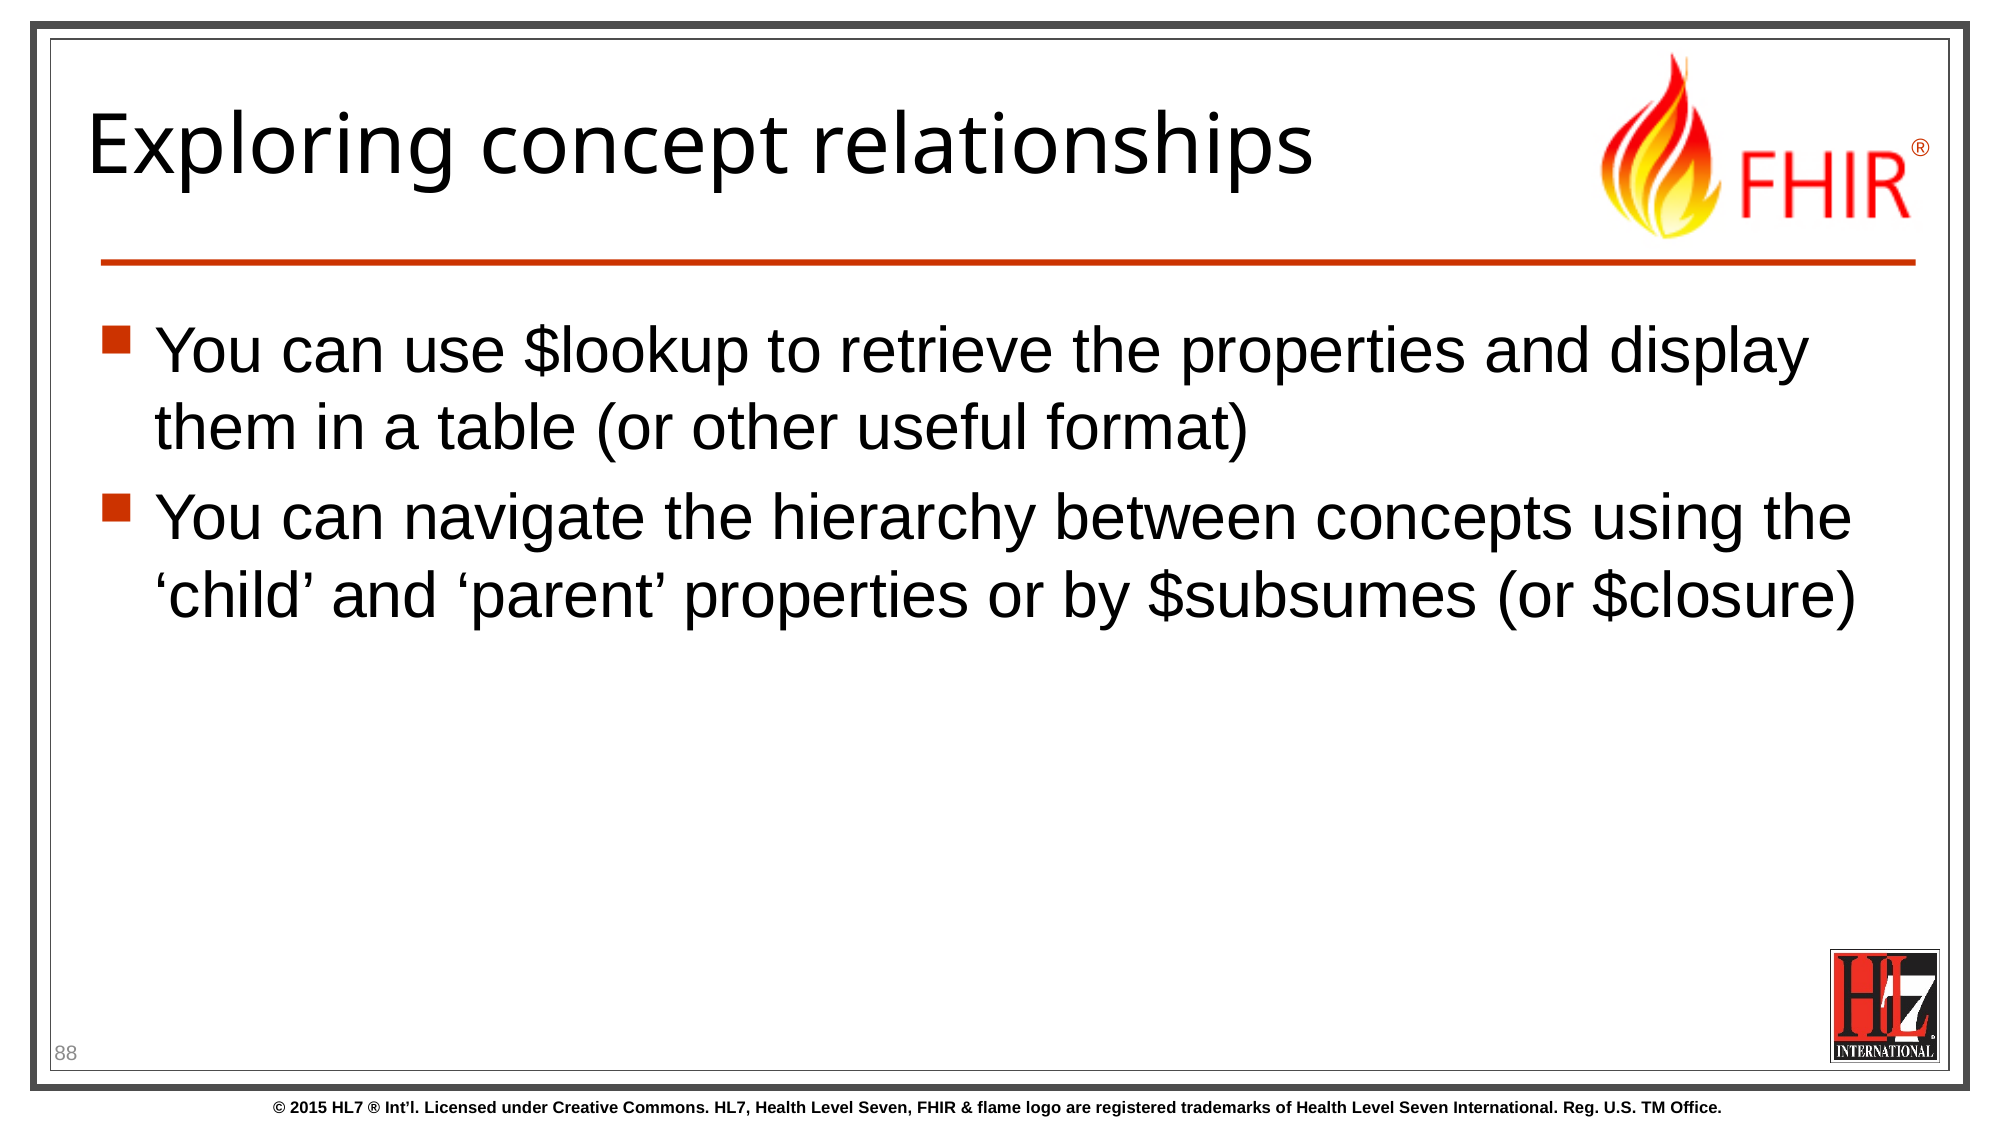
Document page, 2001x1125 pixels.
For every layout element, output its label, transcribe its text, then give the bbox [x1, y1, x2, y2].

picture [1830, 949, 1940, 1063]
title Exploring concept relationships [70, 54, 1595, 244]
slide_number 88 [39, 1034, 197, 1071]
picture [1588, 42, 1923, 249]
list You can use $lookup to retrieve the properties and display them in a table (or other useful format) You can navigate the hierarchy between concepts using the ‘child’ and ‘parent’ properties or by $subsumes (or $closure) [83, 299, 1917, 1059]
